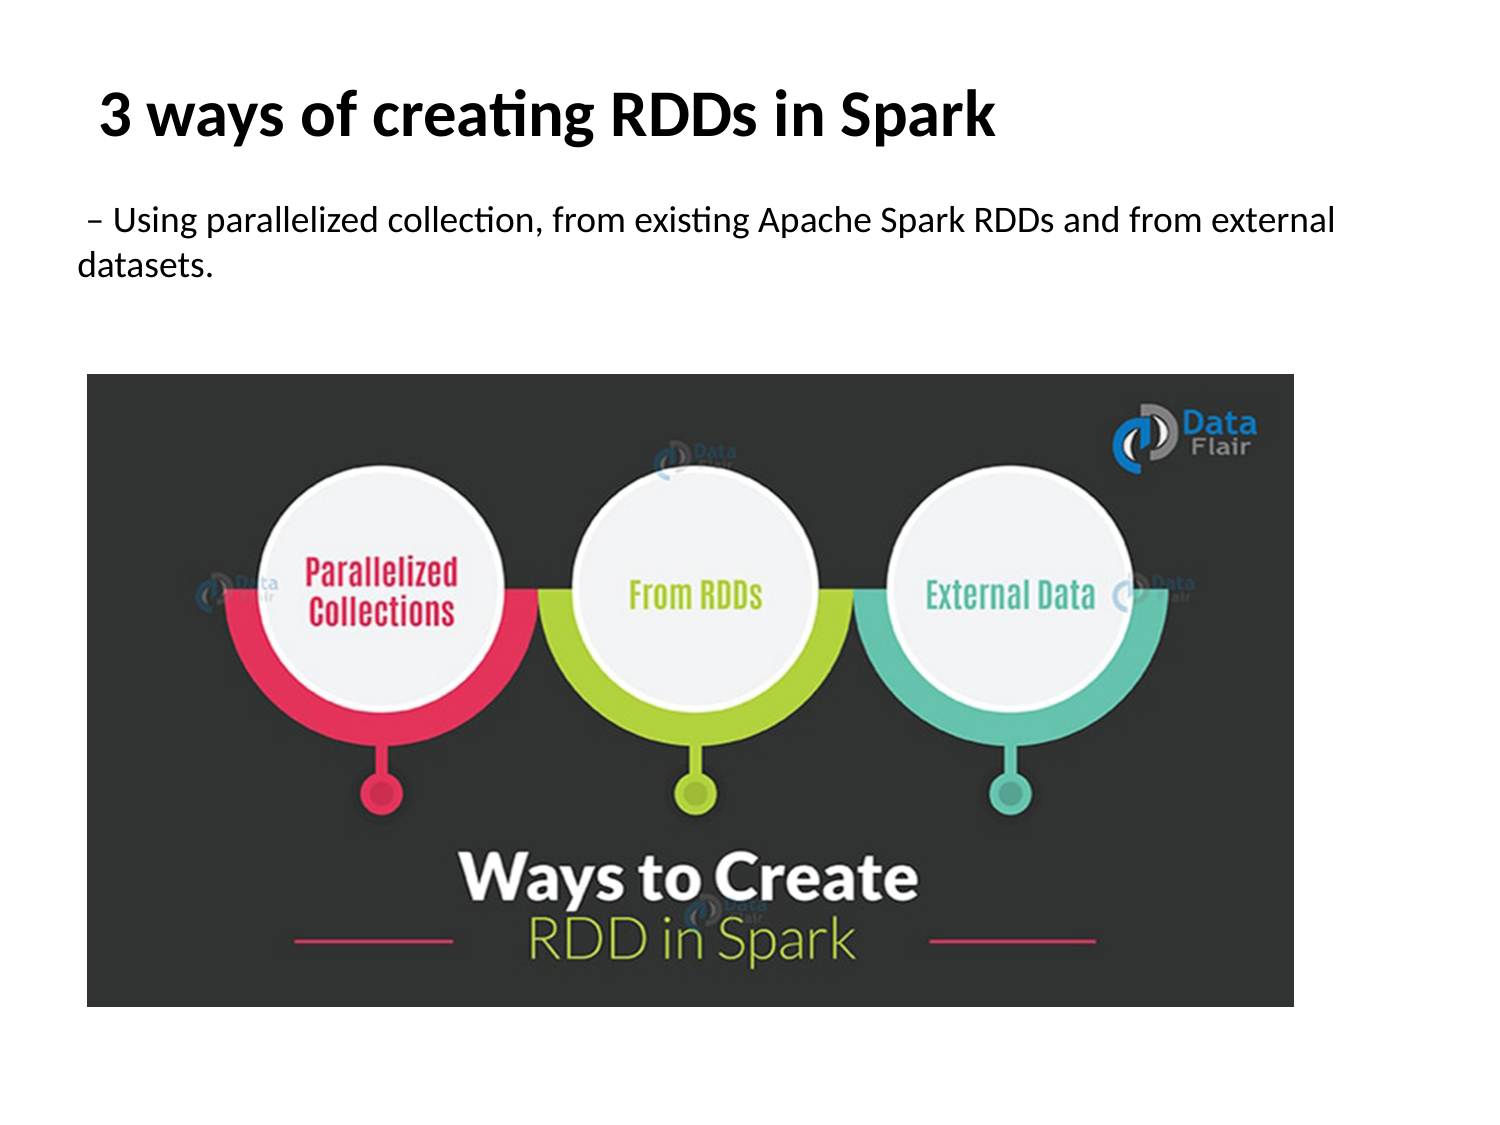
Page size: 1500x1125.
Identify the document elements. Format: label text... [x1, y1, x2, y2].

text_box 3 ways of creating RDDs in Spark [74, 62, 1020, 158]
text_box – Using parallelized collection, from existing Apache Spark RDDs and from external datasets. [62, 187, 1463, 293]
picture [87, 374, 1294, 1007]
